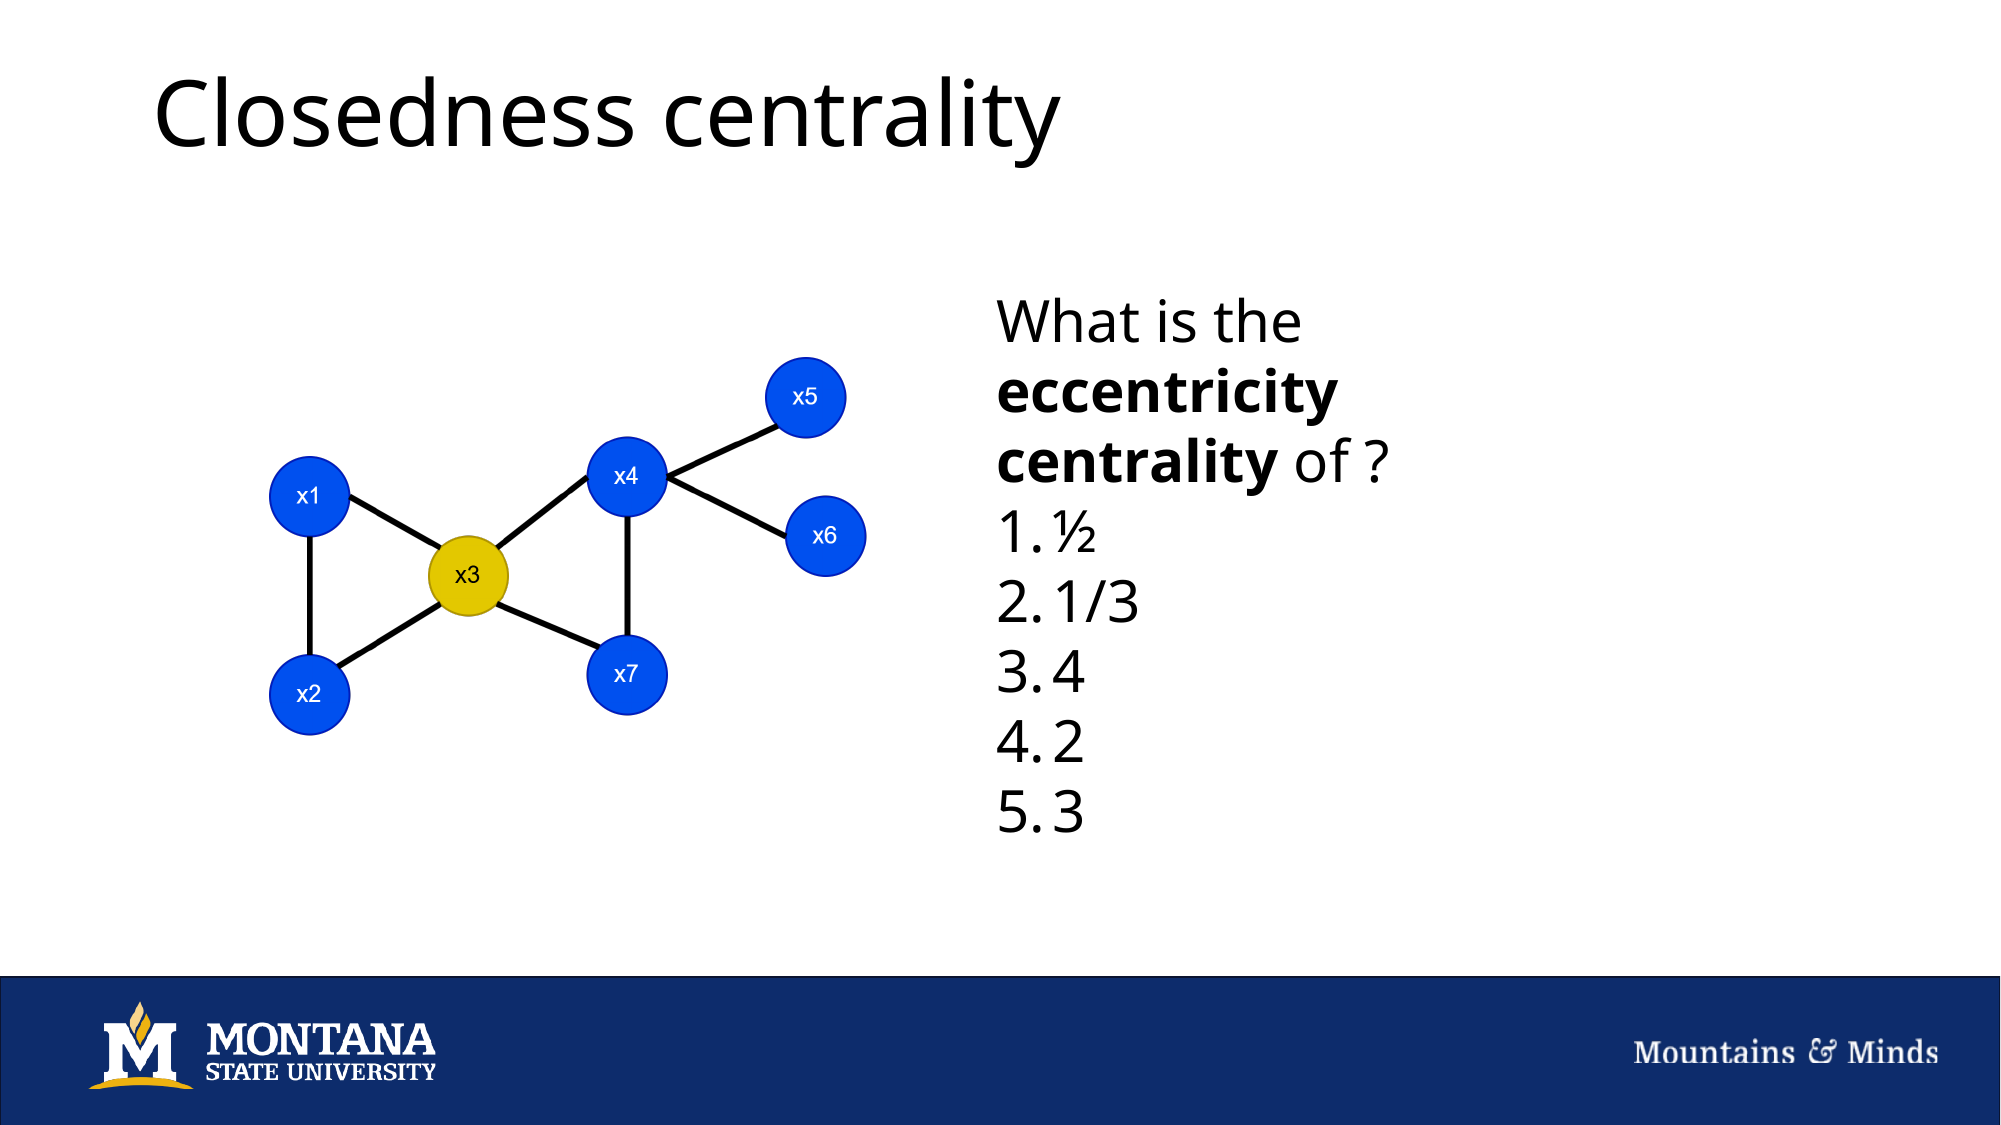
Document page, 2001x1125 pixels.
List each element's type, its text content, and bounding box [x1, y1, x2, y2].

picture [249, 337, 886, 755]
title Closedness centrality [137, 59, 1863, 278]
